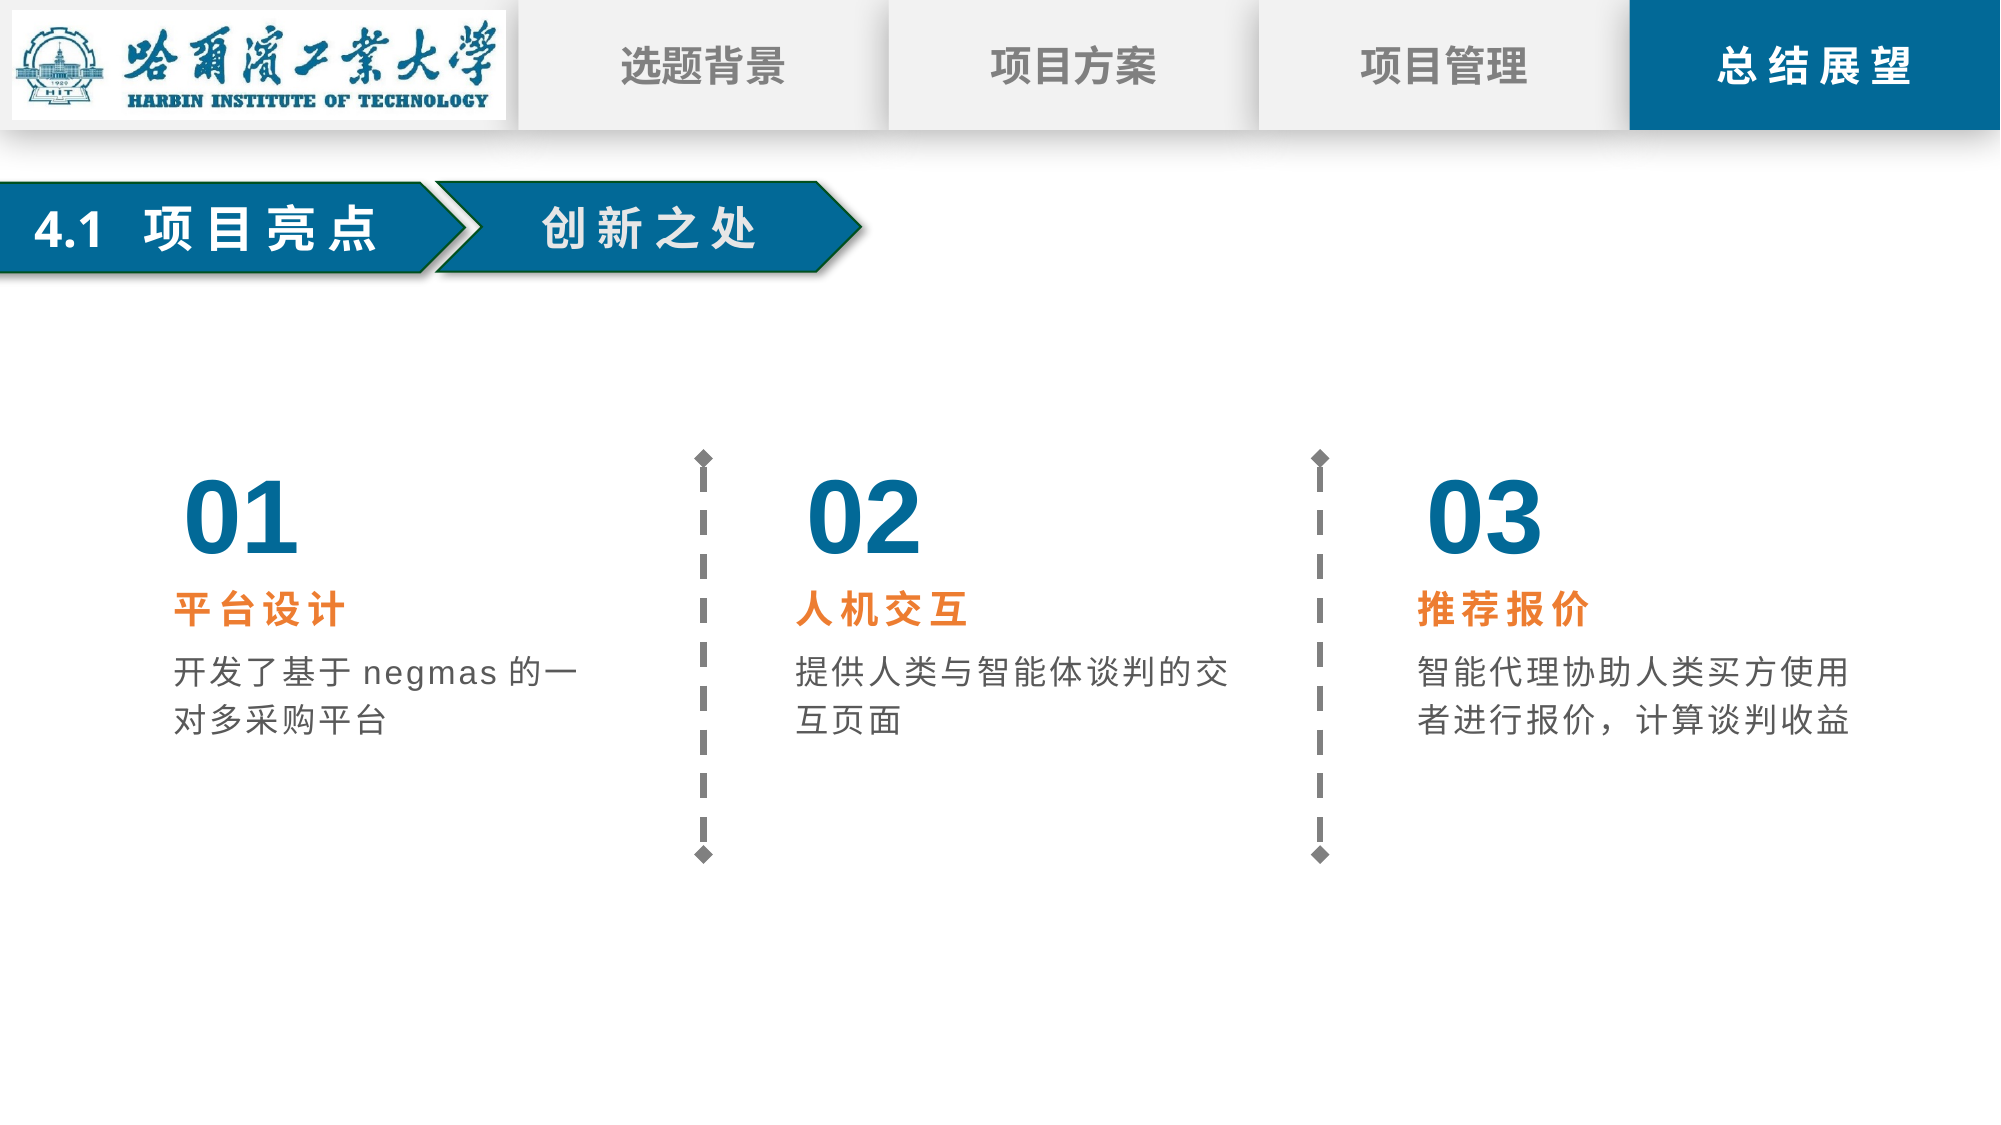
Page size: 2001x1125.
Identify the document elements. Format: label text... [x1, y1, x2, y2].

text_box 总 结 展 望 [1628, 0, 2000, 131]
text_box 开发了基于negmas的一对多采购平台 [158, 643, 627, 887]
text_box 03 [1407, 422, 1564, 576]
picture [12, 10, 507, 120]
text_box 平台设计 [158, 568, 627, 632]
text_box 人机交互 [780, 568, 1249, 632]
text_box 智能代理协助人类买方使用者进行报价，计算谈判收益 [1402, 643, 1871, 887]
text_box 02 [787, 422, 943, 576]
text_box 提供人类与智能体谈判的交互页面 [780, 643, 1249, 887]
text_box 选题背景 [517, 0, 876, 131]
text_box 创 新 之 处 [434, 180, 863, 273]
text_box 01 [164, 422, 320, 576]
text_box 项目管理 [1258, 0, 1616, 131]
text_box 项目方案 [888, 0, 1246, 131]
text_box 4.1 项 目 亮 点 [0, 181, 467, 274]
text_box [0, 0, 505, 131]
text_box 推荐报价 [1402, 568, 1871, 632]
